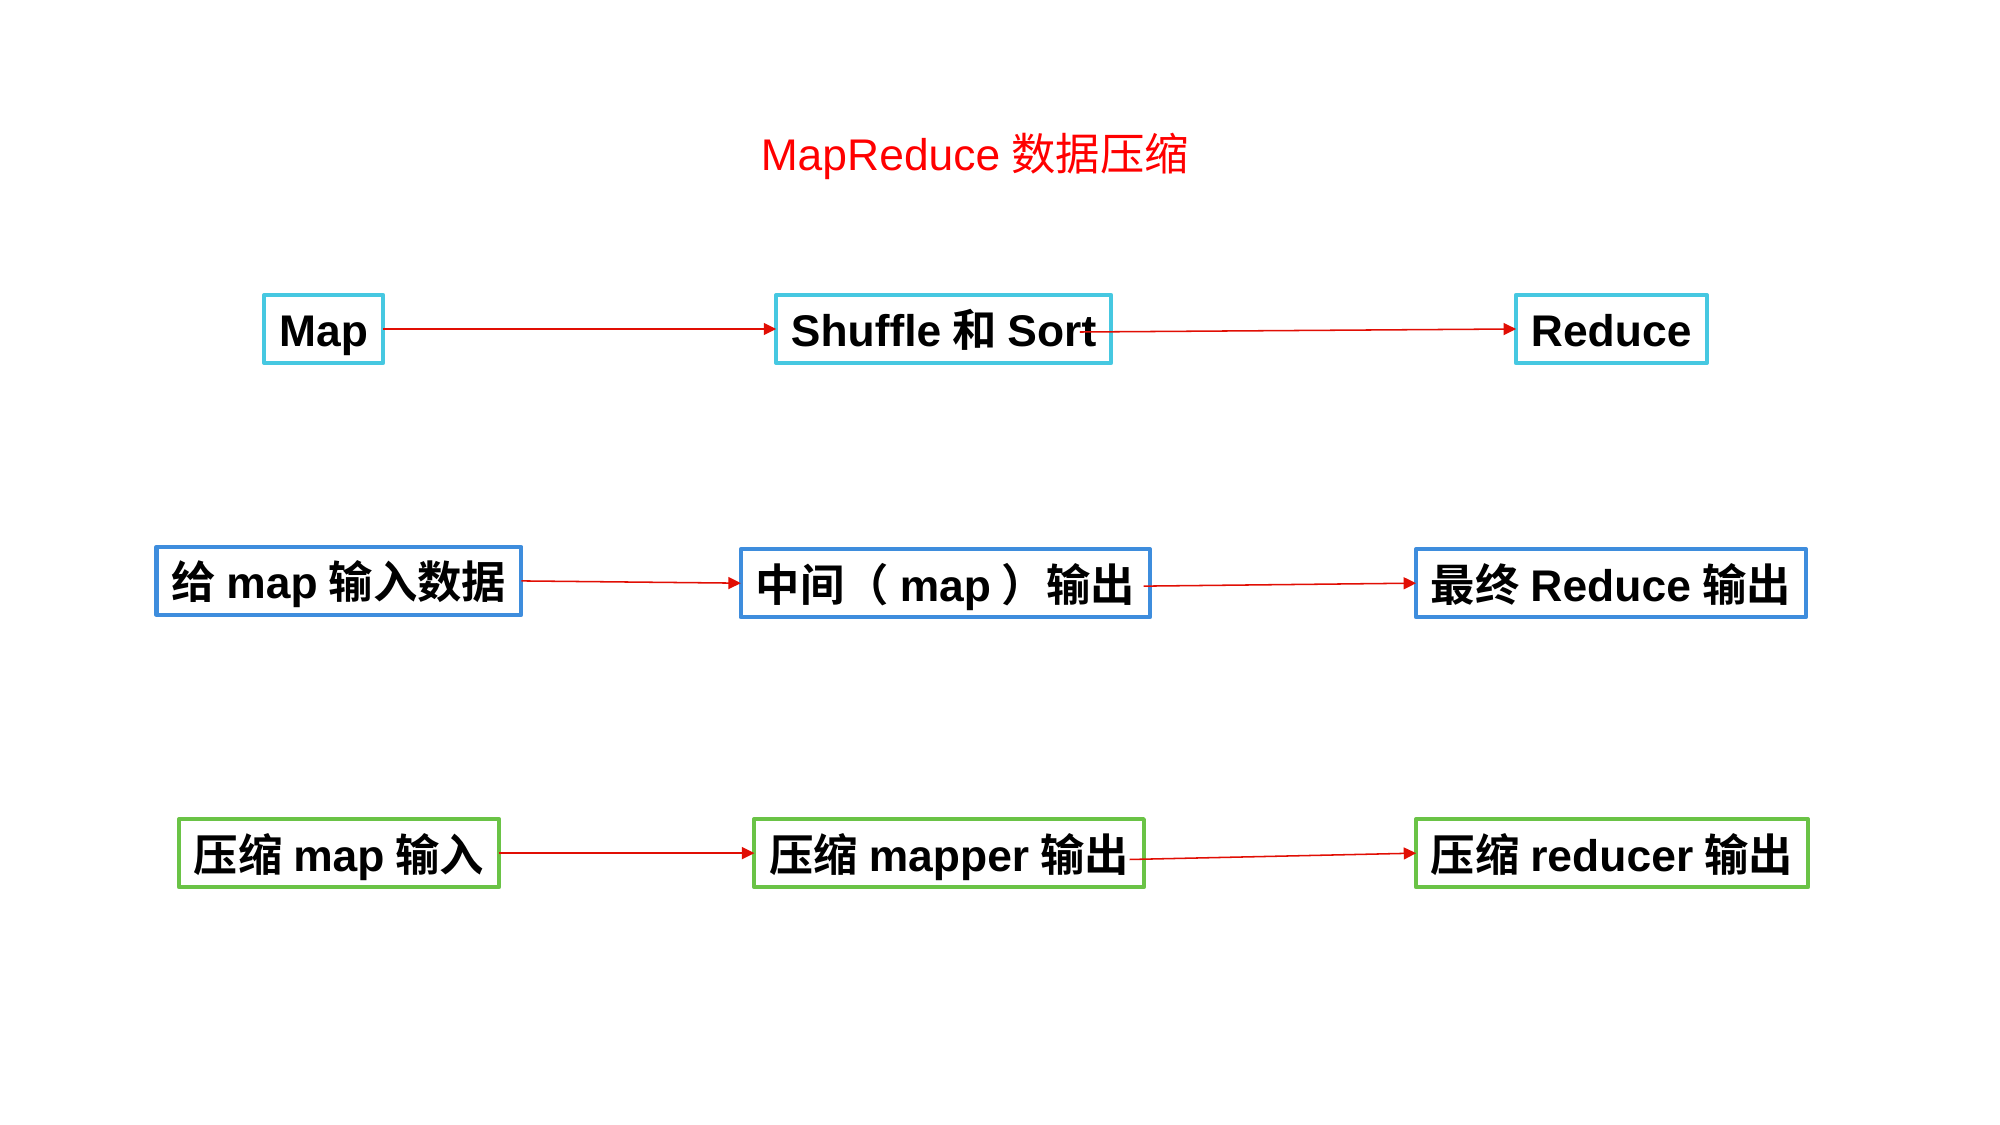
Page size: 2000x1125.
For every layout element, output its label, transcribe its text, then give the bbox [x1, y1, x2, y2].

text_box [1143, 583, 1425, 587]
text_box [1142, 587, 1152, 593]
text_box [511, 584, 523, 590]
text_box MapReduce数据压缩 [746, 118, 1205, 187]
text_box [739, 584, 749, 590]
text_box Map [262, 293, 385, 365]
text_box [1414, 586, 1426, 593]
text_box 压缩map输入 [177, 817, 501, 889]
text_box 中间（map）输出 [739, 547, 1152, 619]
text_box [1079, 329, 1516, 333]
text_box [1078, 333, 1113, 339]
text_box Reduce [1514, 293, 1709, 365]
text_box Shuffle和Sort [774, 293, 1113, 365]
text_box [1129, 853, 1426, 860]
text_box 压缩reducer输出 [1414, 817, 1810, 889]
text_box 压缩mapper输出 [752, 817, 1146, 889]
text_box 给map输入数据 [154, 545, 523, 617]
text_box 最终Reduce输出 [1414, 547, 1808, 619]
